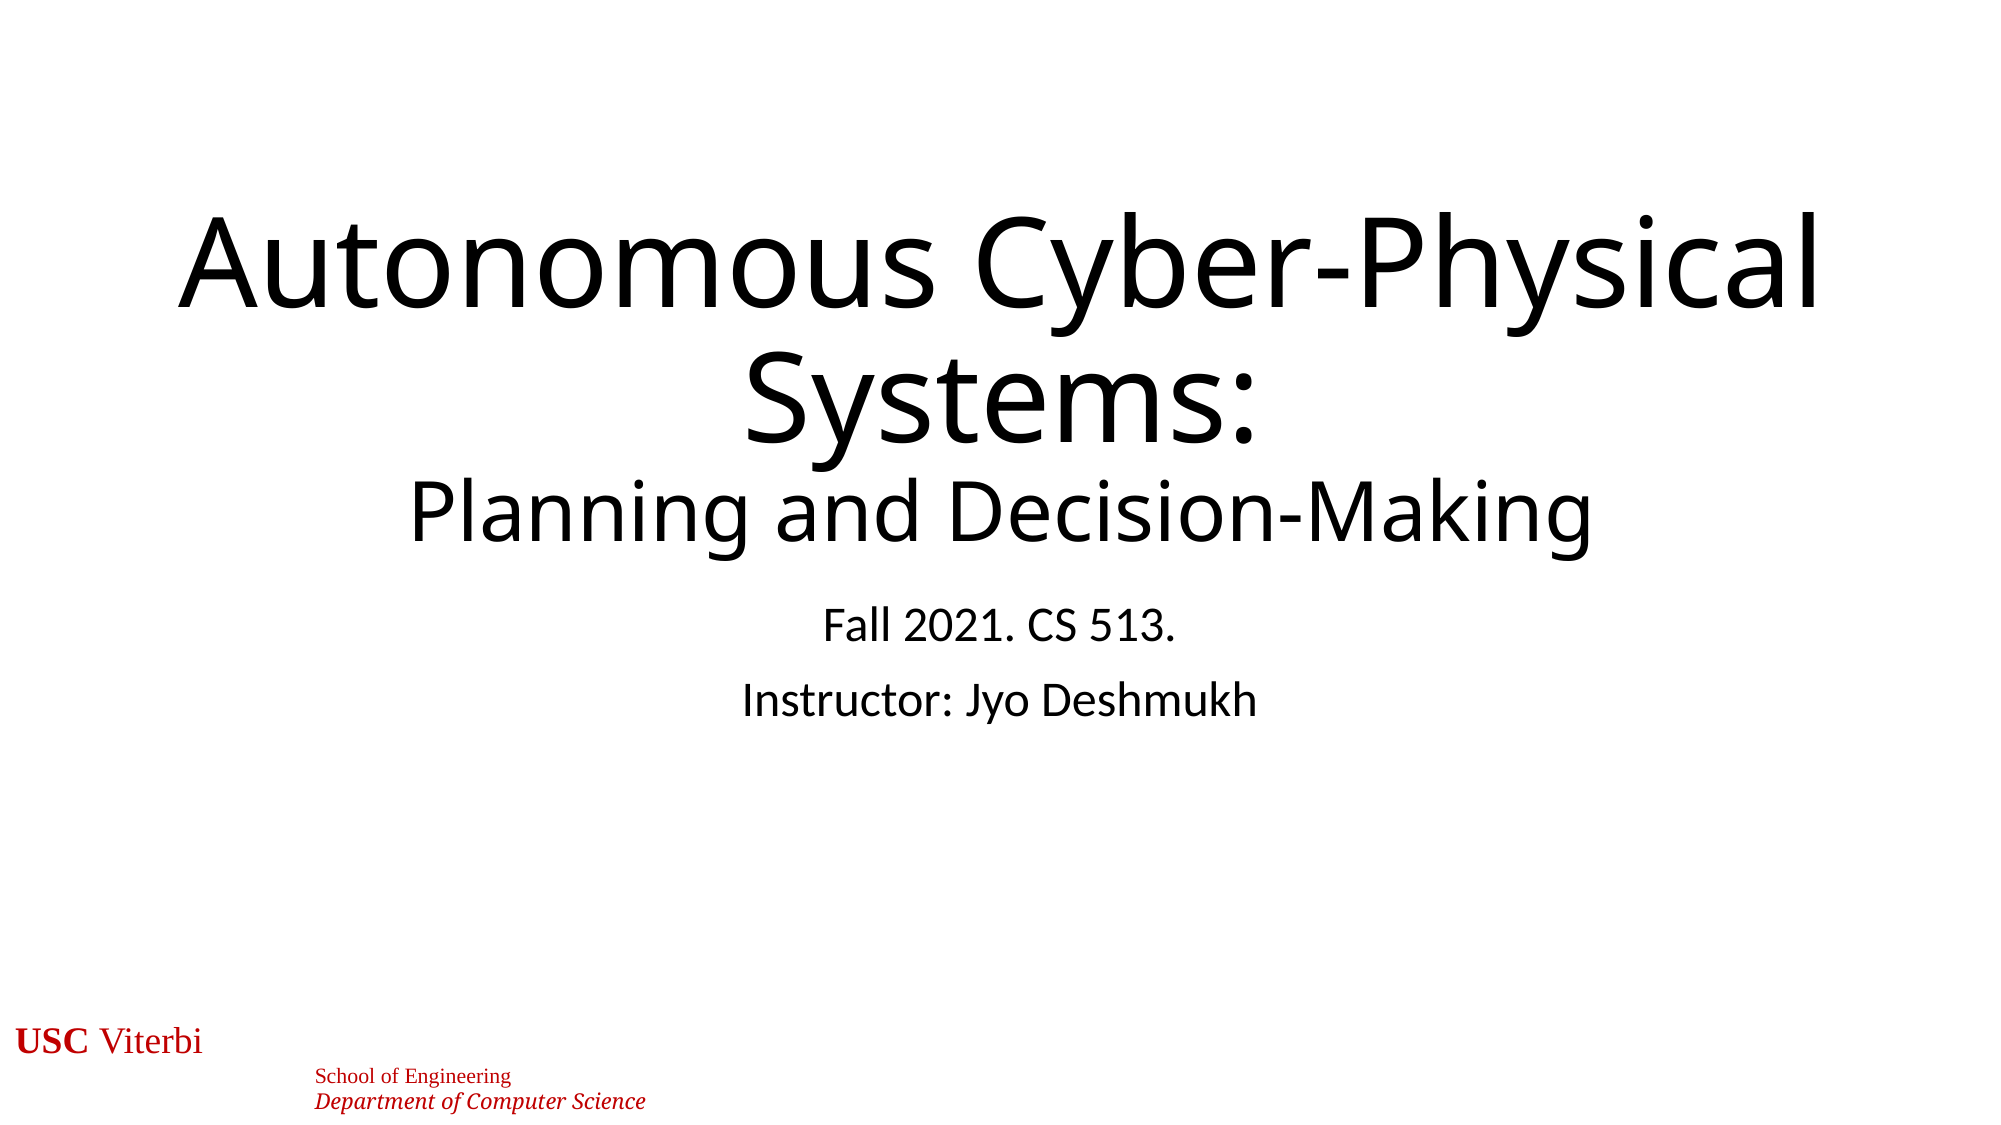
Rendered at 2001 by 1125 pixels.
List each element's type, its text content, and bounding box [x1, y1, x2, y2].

title Autonomous Cyber-Physical Systems: Planning and Decision-Making [32, 184, 1972, 576]
subtitle Fall 2021. CS 513. Instructor: Jyo Deshmukh [249, 590, 1750, 863]
